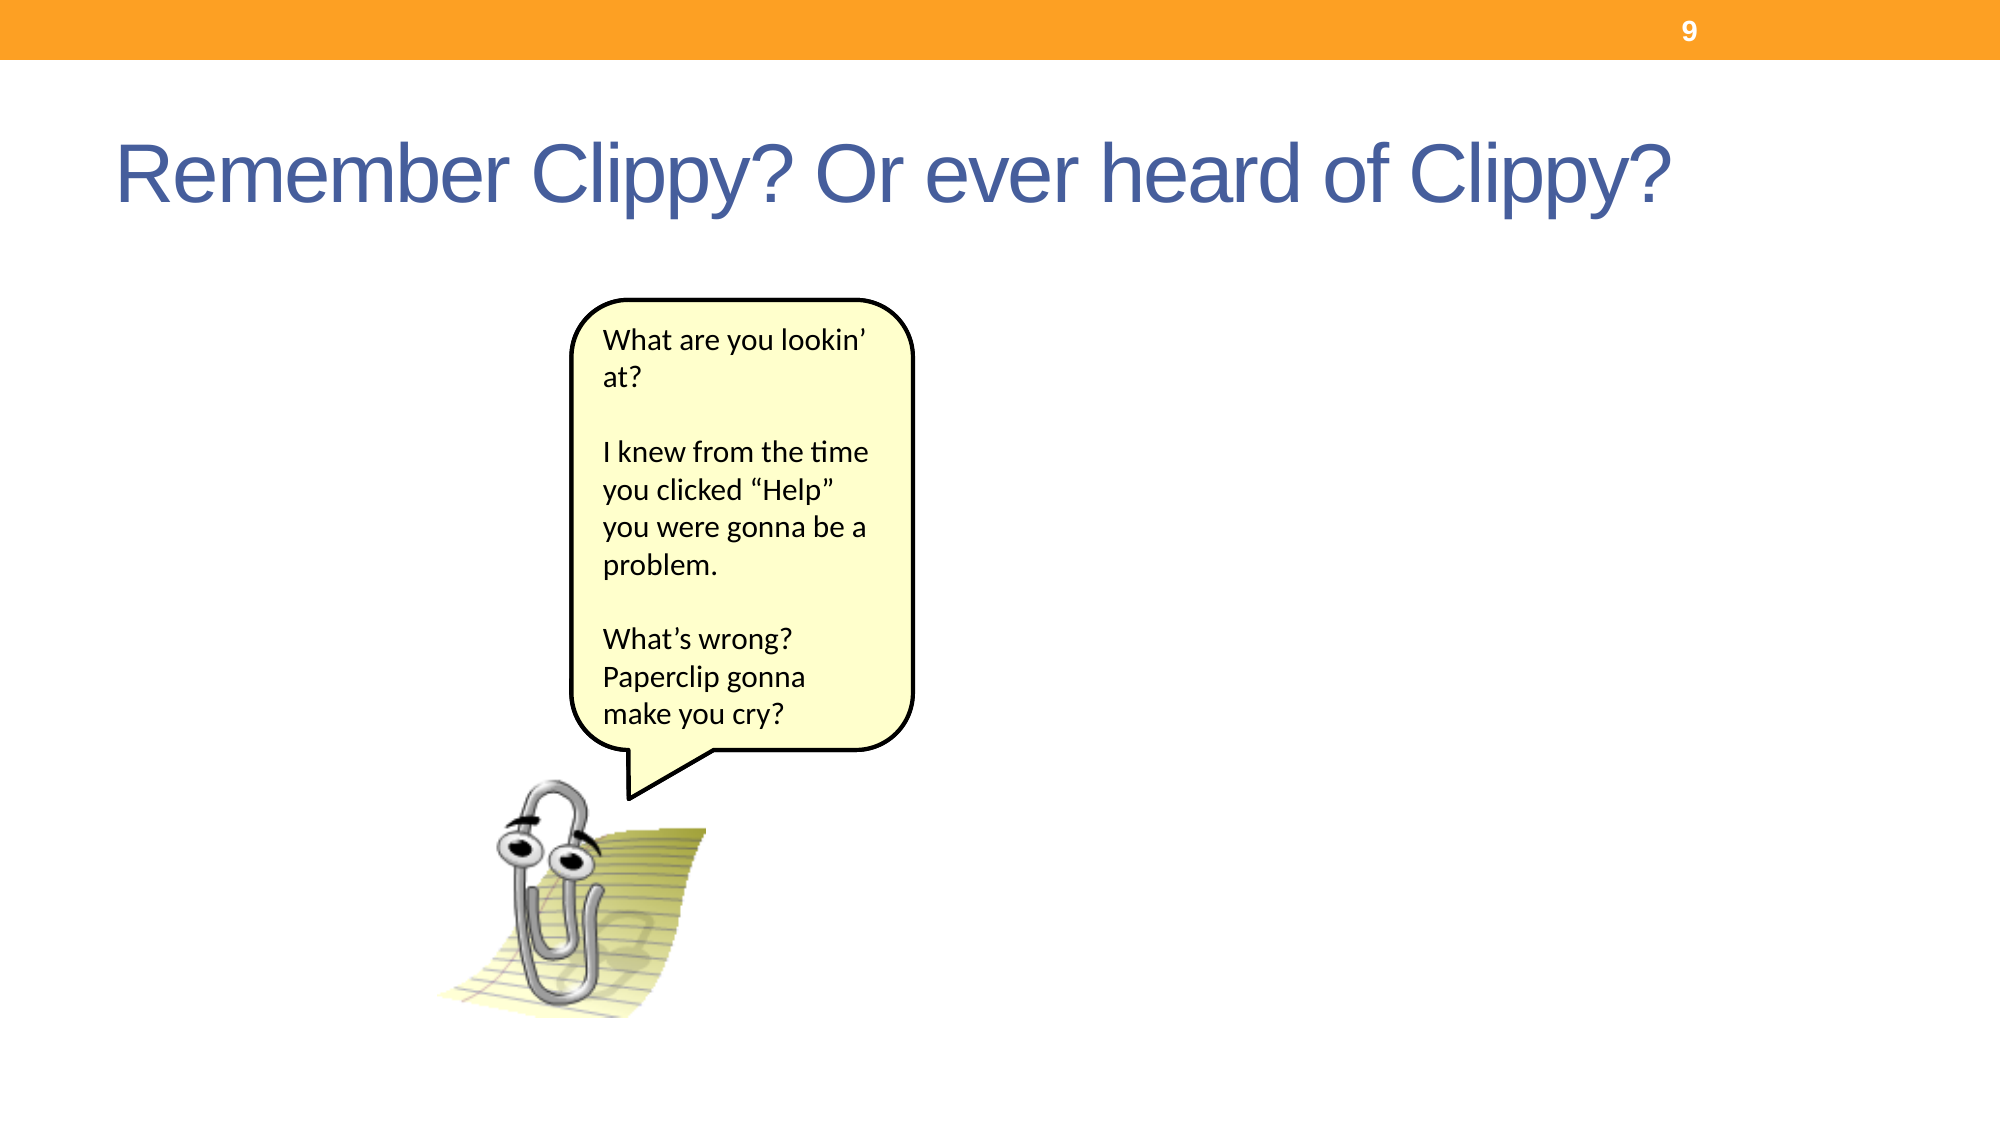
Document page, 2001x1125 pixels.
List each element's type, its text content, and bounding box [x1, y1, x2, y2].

text_box What are you lookin’ at? I knew from the time you clicked “Help” you were gonna be a problem. What’s wrong? Paperclip gonna make you cry? [571, 299, 913, 761]
picture [437, 764, 706, 1018]
slide_number 9 [1666, 3, 1900, 57]
title Remember Clippy? Or ever heard of Clippy? [99, 87, 1900, 250]
